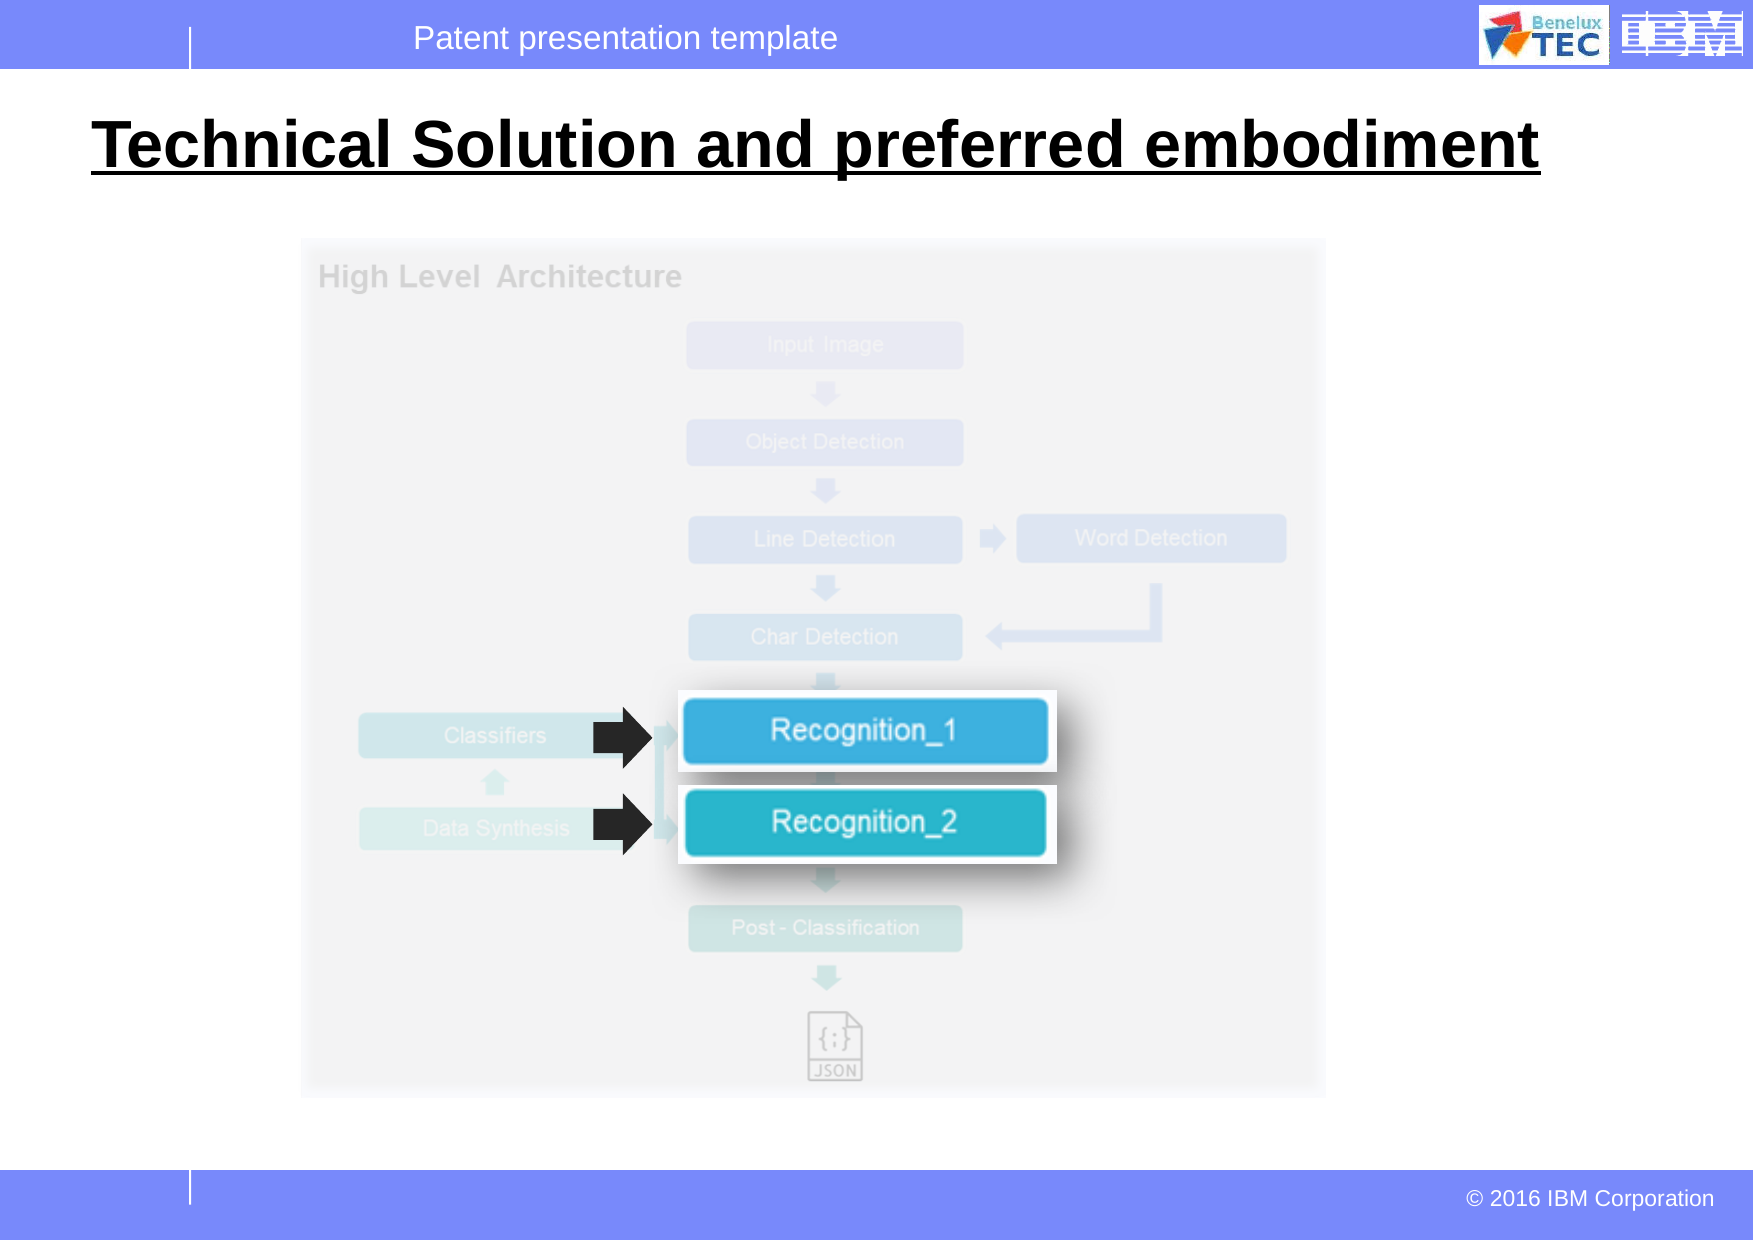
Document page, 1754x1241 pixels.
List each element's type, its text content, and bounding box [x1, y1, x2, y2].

picture [1479, 5, 1610, 65]
picture [297, 238, 1326, 1098]
title Technical Solution and preferred embodiment [73, 100, 1656, 191]
